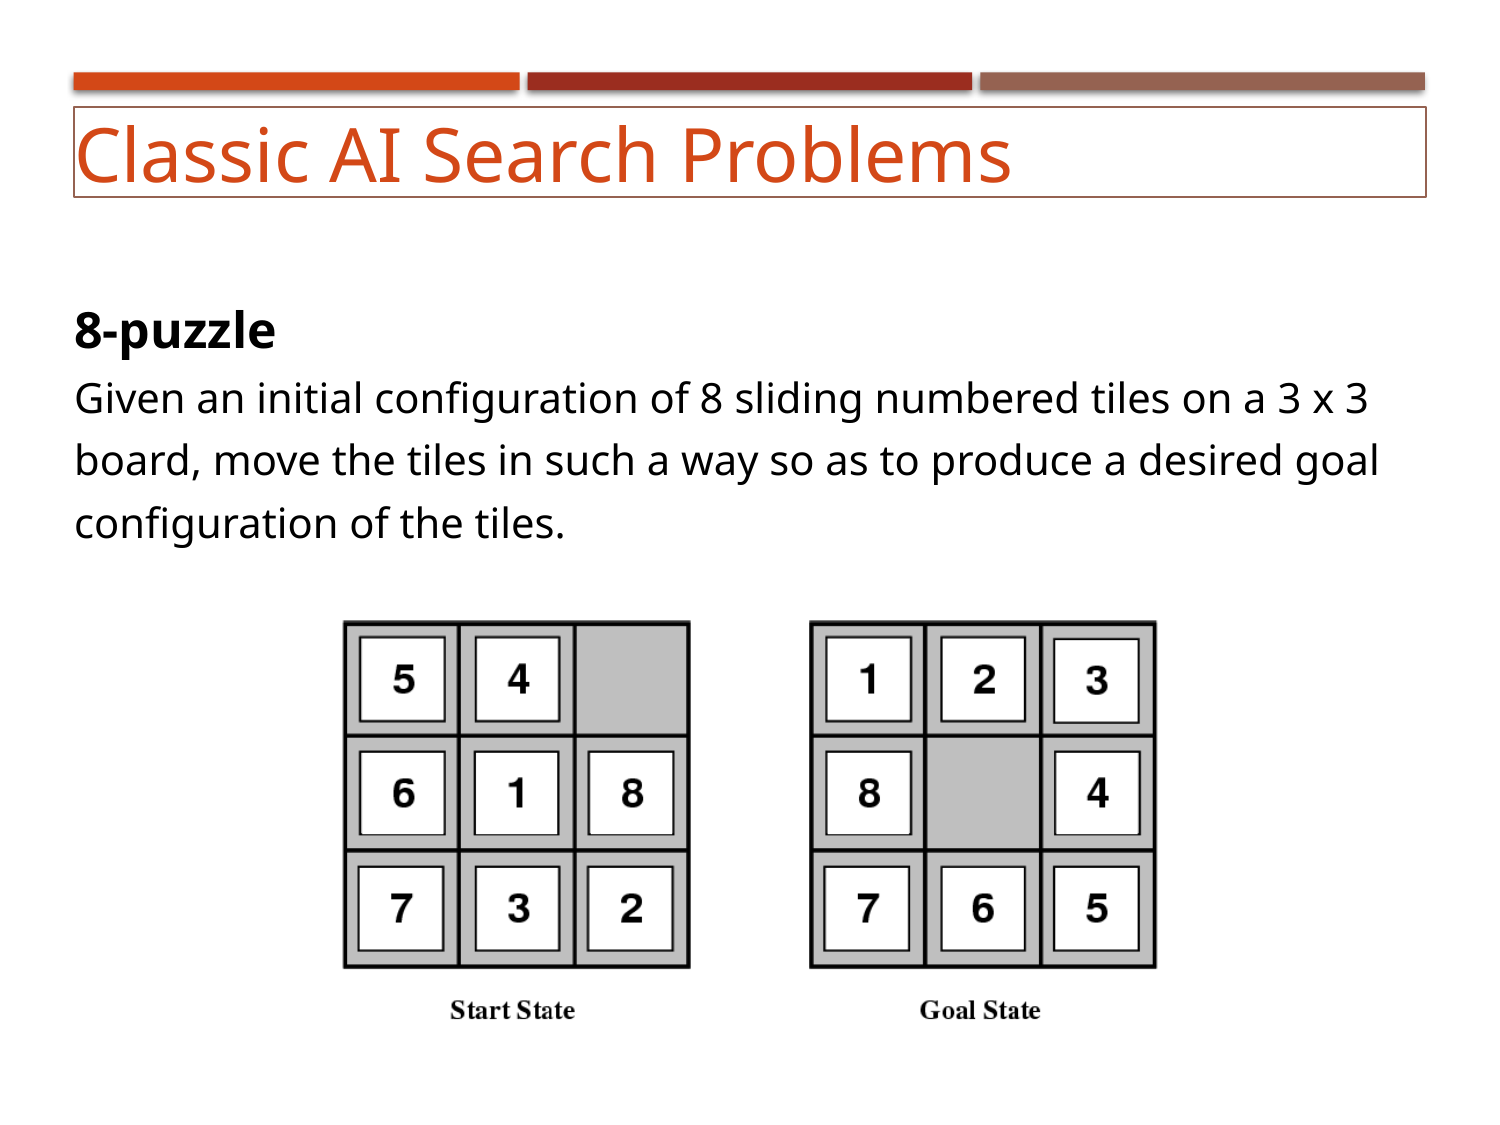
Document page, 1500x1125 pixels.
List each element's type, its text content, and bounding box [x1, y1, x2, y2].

text_box Classic AI Search Problems [74, 106, 1426, 198]
picture [316, 596, 1184, 1048]
text_box 8-puzzle Given an initial configuration of 8 sliding numbered tiles on a 3 x 3 board, move the tiles in such a way so as to produce a desired goal configuration of the tiles. [74, 298, 1426, 547]
